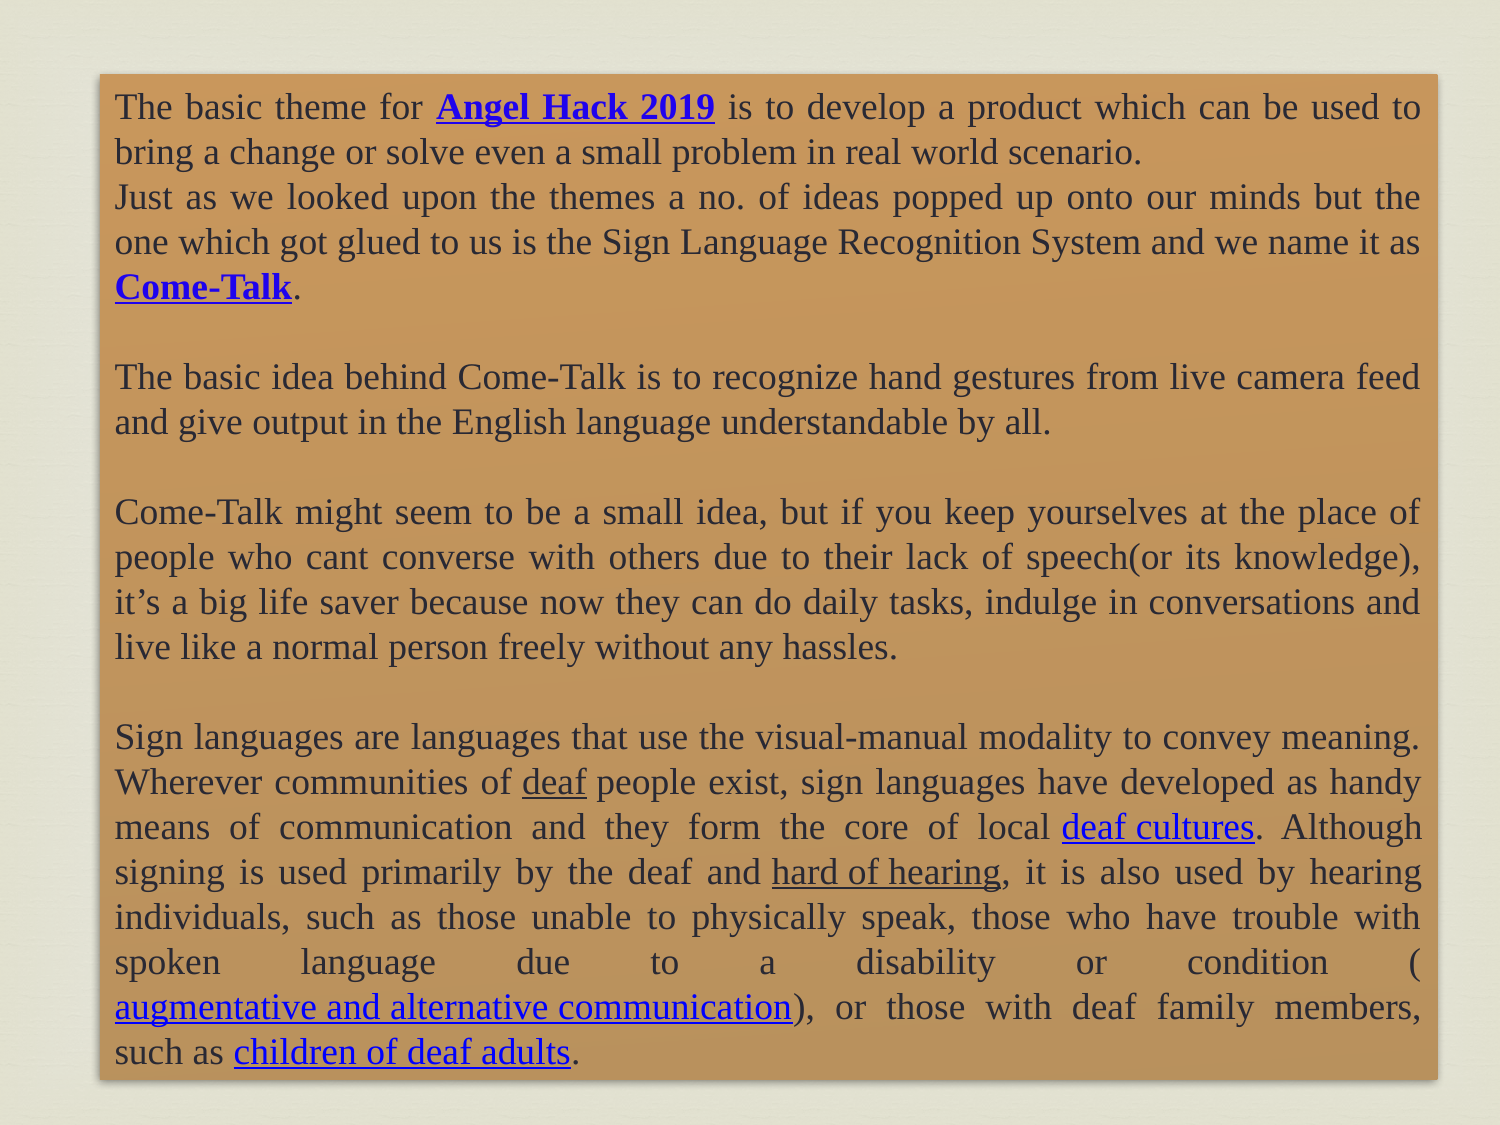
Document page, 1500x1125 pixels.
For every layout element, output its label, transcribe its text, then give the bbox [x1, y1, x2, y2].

text_box The basic theme for Angel Hack 2019 is to develop a product which can be used to bring a change or solve even a small problem in real world scenario. Just as we looked upon the themes a no. of ideas popped up onto our minds but the one which got glued to us is the Sign Language Recognition System and we name it as Come-Talk. The basic idea behind Come-Talk is to recognize hand gestures from live camera feed and give output in the English language understandable by all. Come-Talk might seem to be a small idea, but if you keep yourselves at the place of people who cant converse with others due to their lack of speech(or its knowledge), it’s a big life saver because now they can do daily tasks, indulge in conversations and live like a normal person freely without any hassles. Sign languages are languages that use the visual-manual modality to convey meaning. Wherever communities of deaf people exist, sign languages have developed as handy means of communication and they form the core of local deaf cultures. Although signing is used primarily by the deaf and hard of hearing, it is also used by hearing individuals, such as those unable to physically speak, those who have trouble with spoken language due to a disability or condition (augmentative and alternative communication), or those with deaf family members, such as children of deaf adults. [99, 74, 1438, 1080]
